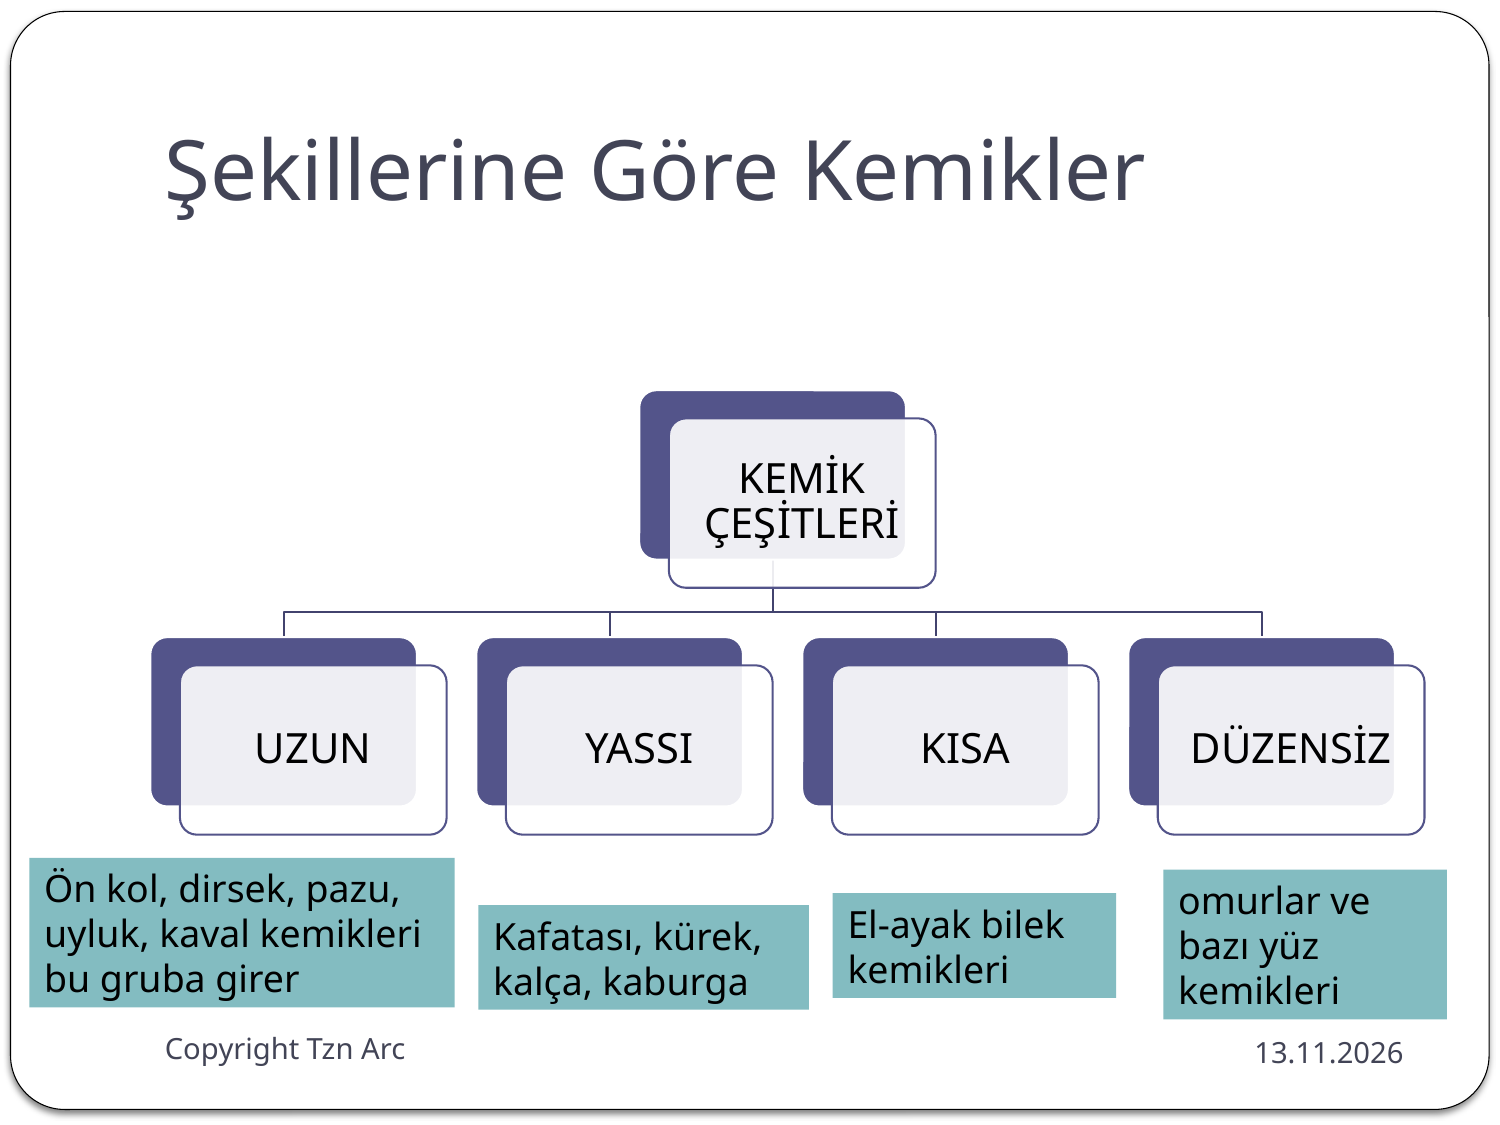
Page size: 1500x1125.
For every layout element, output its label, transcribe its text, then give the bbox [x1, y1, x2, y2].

footer Copyright Tzn Arc [150, 1012, 800, 1088]
text_box Kafatası, kürek, kalça, kaburga [478, 997, 809, 1010]
text_box Ön kol, dirsek, pazu, uyluk, kaval kemikleri bu gruba girer [29, 857, 455, 1008]
text_box omurlar ve bazı yüz kemikleri [1163, 869, 1447, 1020]
title Şekillerine Göre Kemikler [150, 45, 1425, 233]
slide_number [1012, 1015, 1419, 1094]
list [149, 237, 1426, 988]
